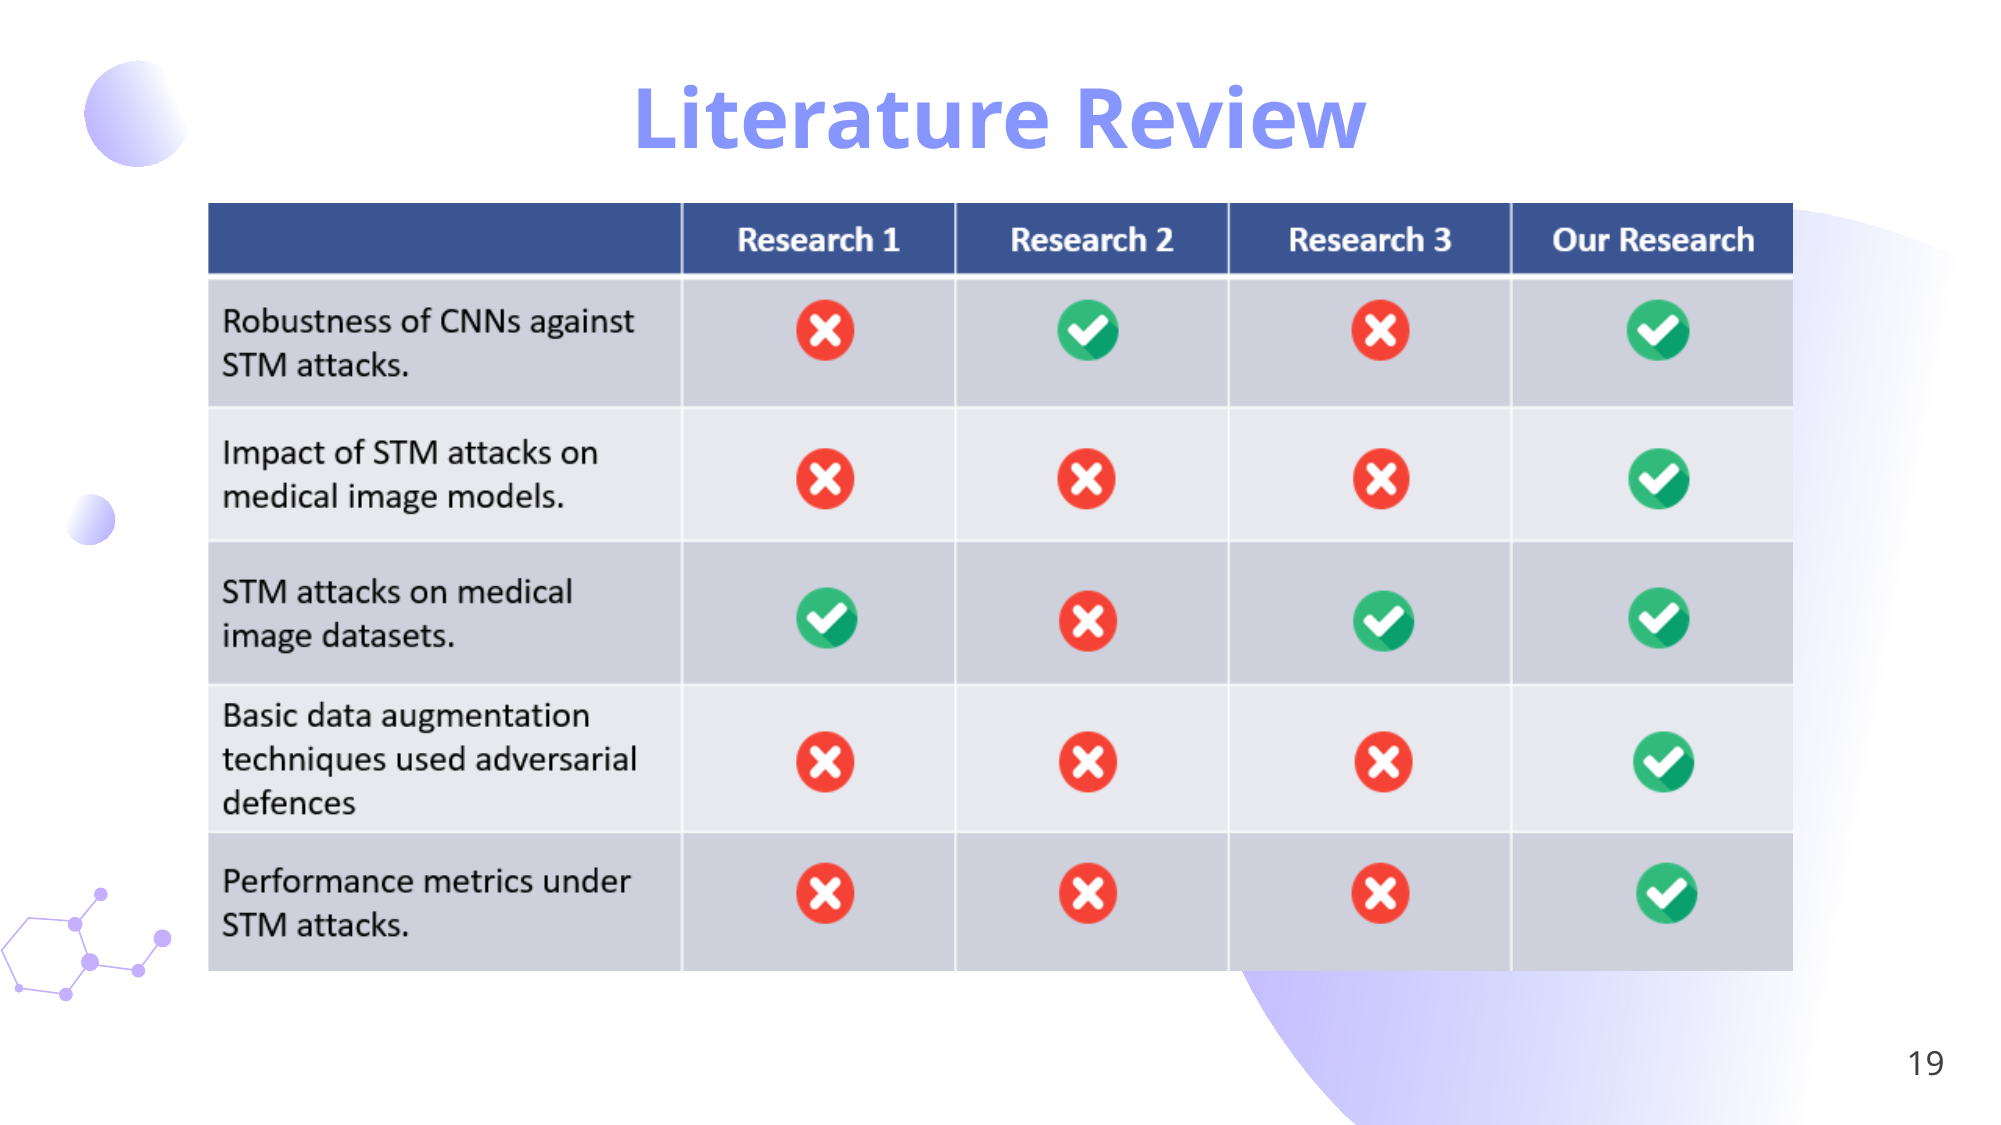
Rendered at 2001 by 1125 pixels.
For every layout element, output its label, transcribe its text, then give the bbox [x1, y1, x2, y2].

picture [207, 203, 1793, 971]
text_box Literature Review [590, 57, 1410, 203]
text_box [2, 884, 171, 1005]
text_box [1242, 208, 2000, 1125]
text_box [84, 60, 191, 167]
text_box [63, 493, 115, 545]
